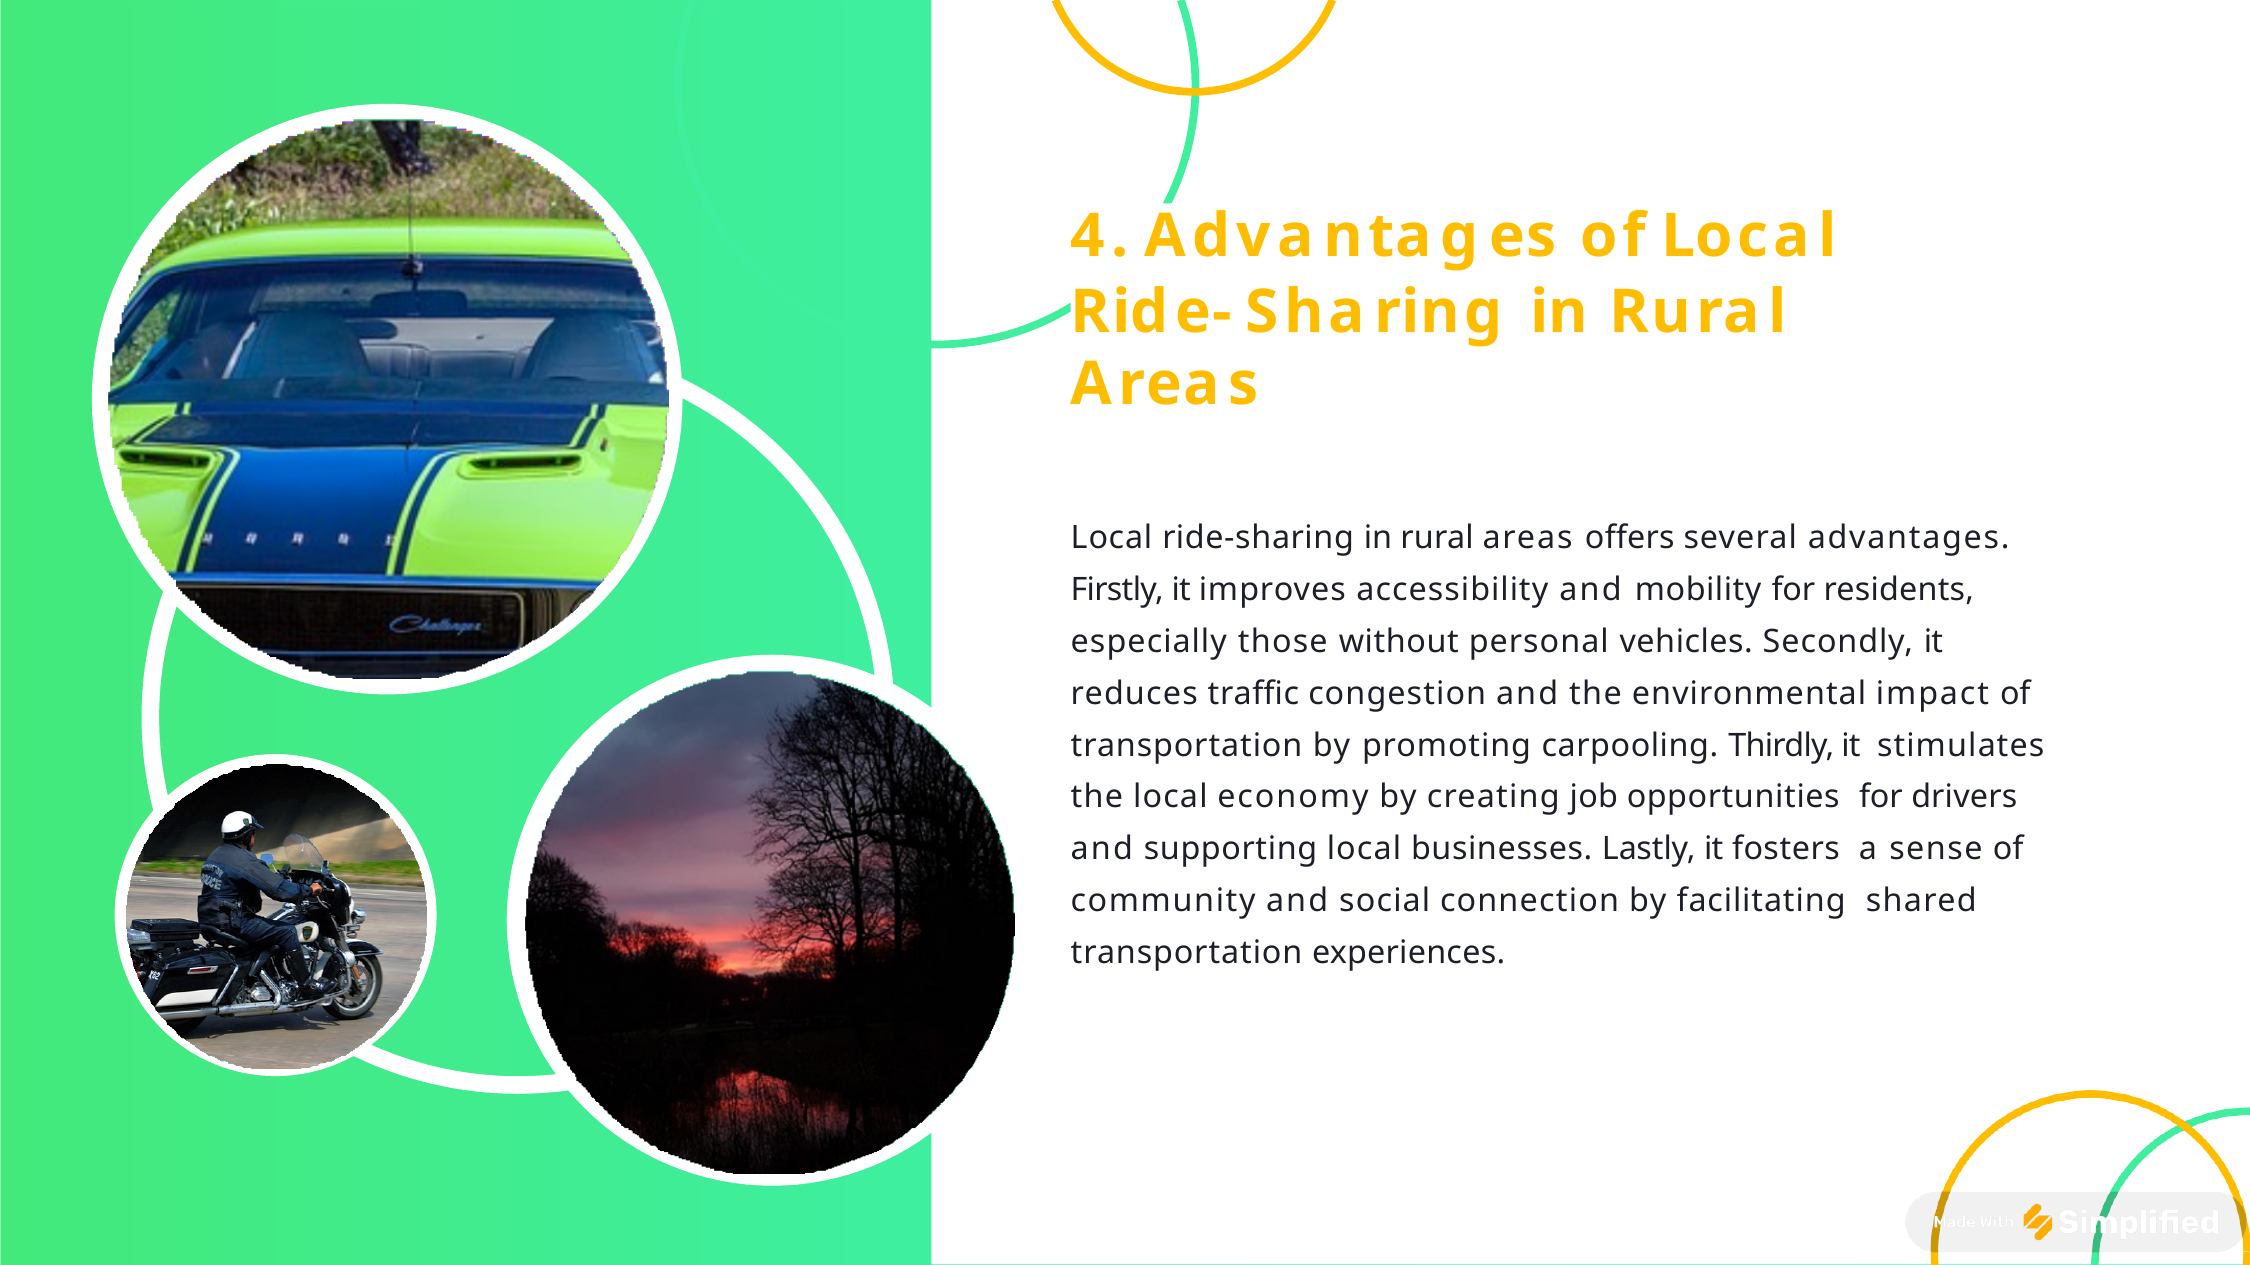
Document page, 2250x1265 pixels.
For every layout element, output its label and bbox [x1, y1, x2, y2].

picture [1904, 1090, 2250, 1265]
text_box [0, 0, 2250, 1265]
